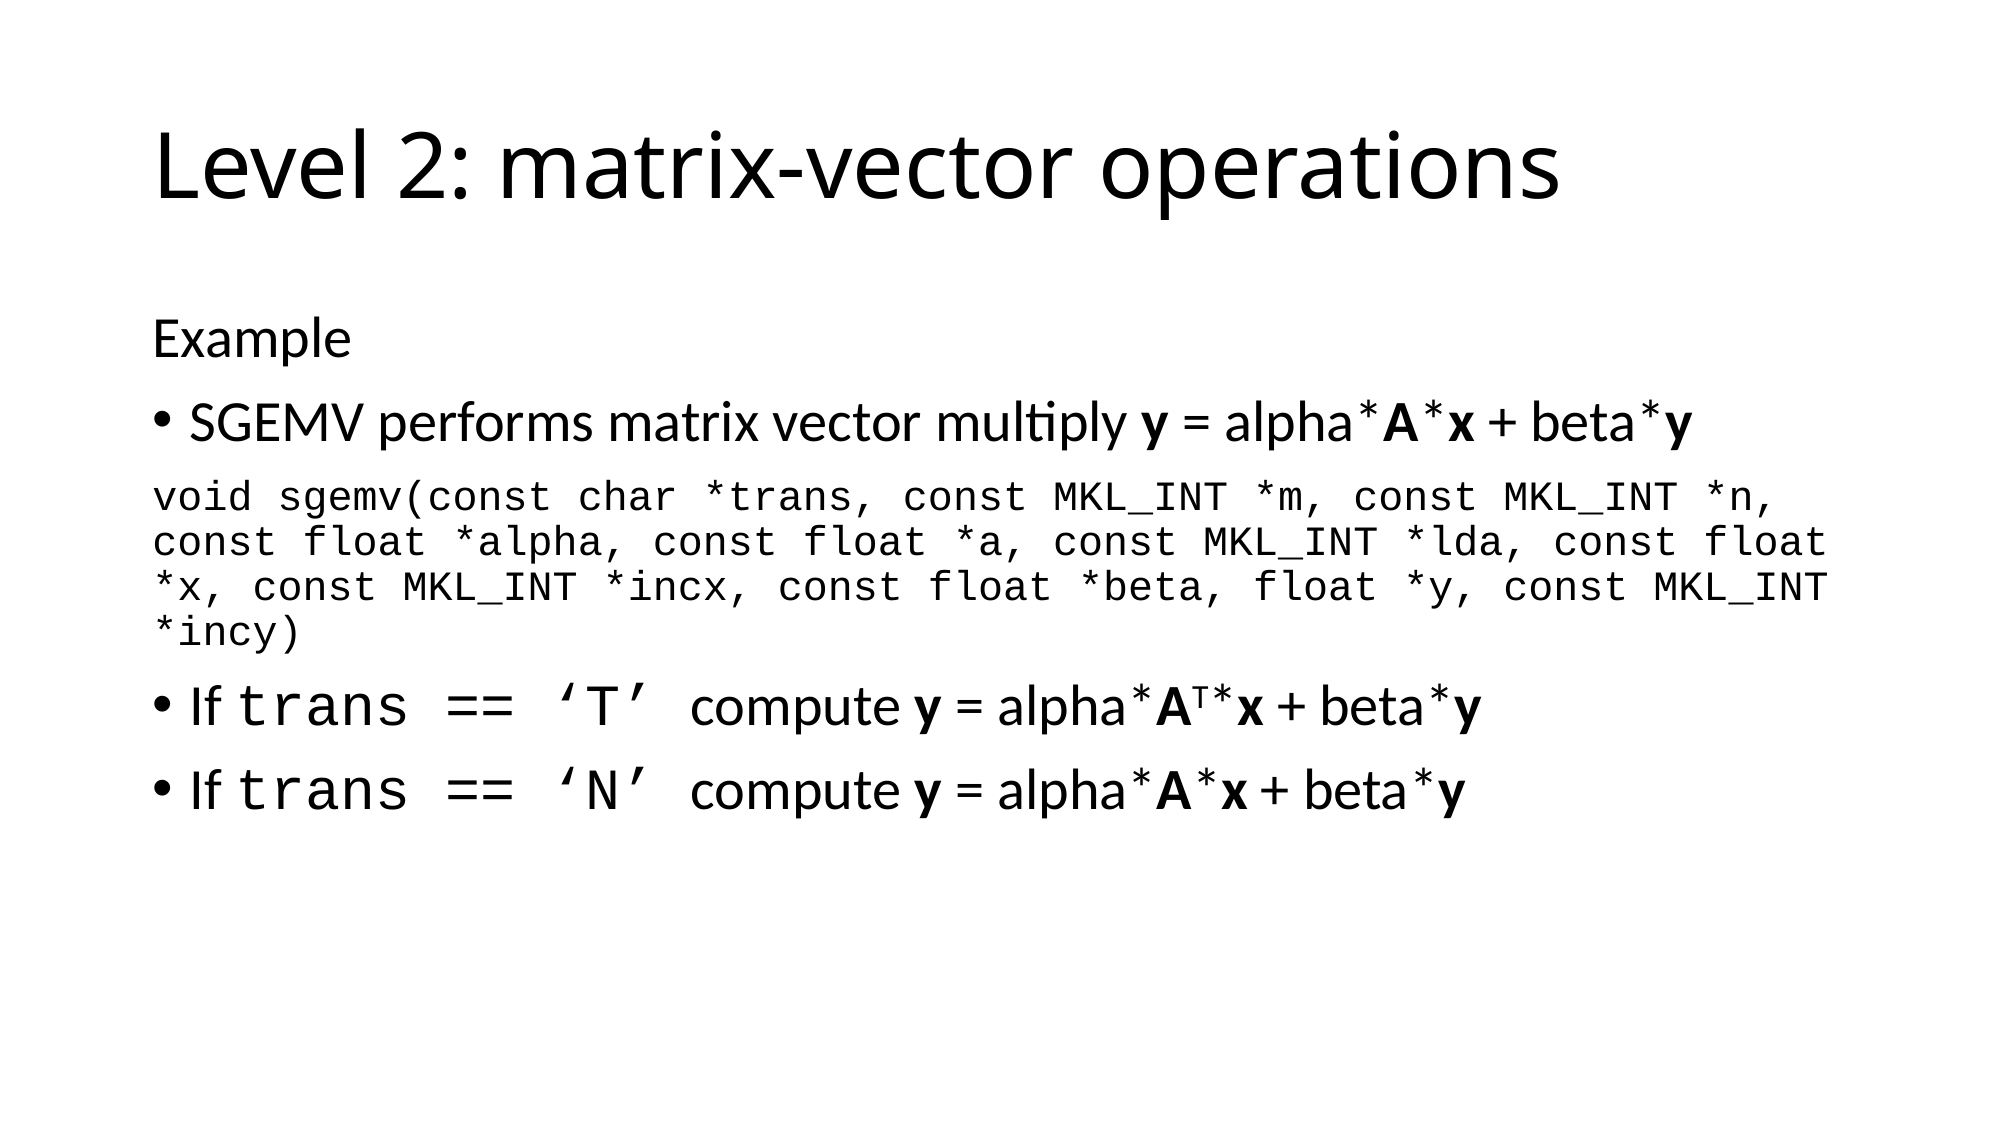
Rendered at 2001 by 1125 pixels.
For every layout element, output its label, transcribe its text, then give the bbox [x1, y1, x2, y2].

title Level 2: matrix-vector operations [137, 59, 1863, 278]
list Example SGEMV performs matrix vector multiply y = alpha*A*x + beta*y void sgemv(const char *trans, const MKL_INT *m, const MKL_INT *n, const float *alpha, const float *a, const MKL_INT *lda, const float *x, const MKL_INT *incx, const float *beta, float *y, const MKL_INT *incy) If trans == ‘T’ compute y = alpha*AT*x + beta*y If trans == ‘N’ compute y = alpha*A*x + beta*y [137, 299, 1863, 1014]
